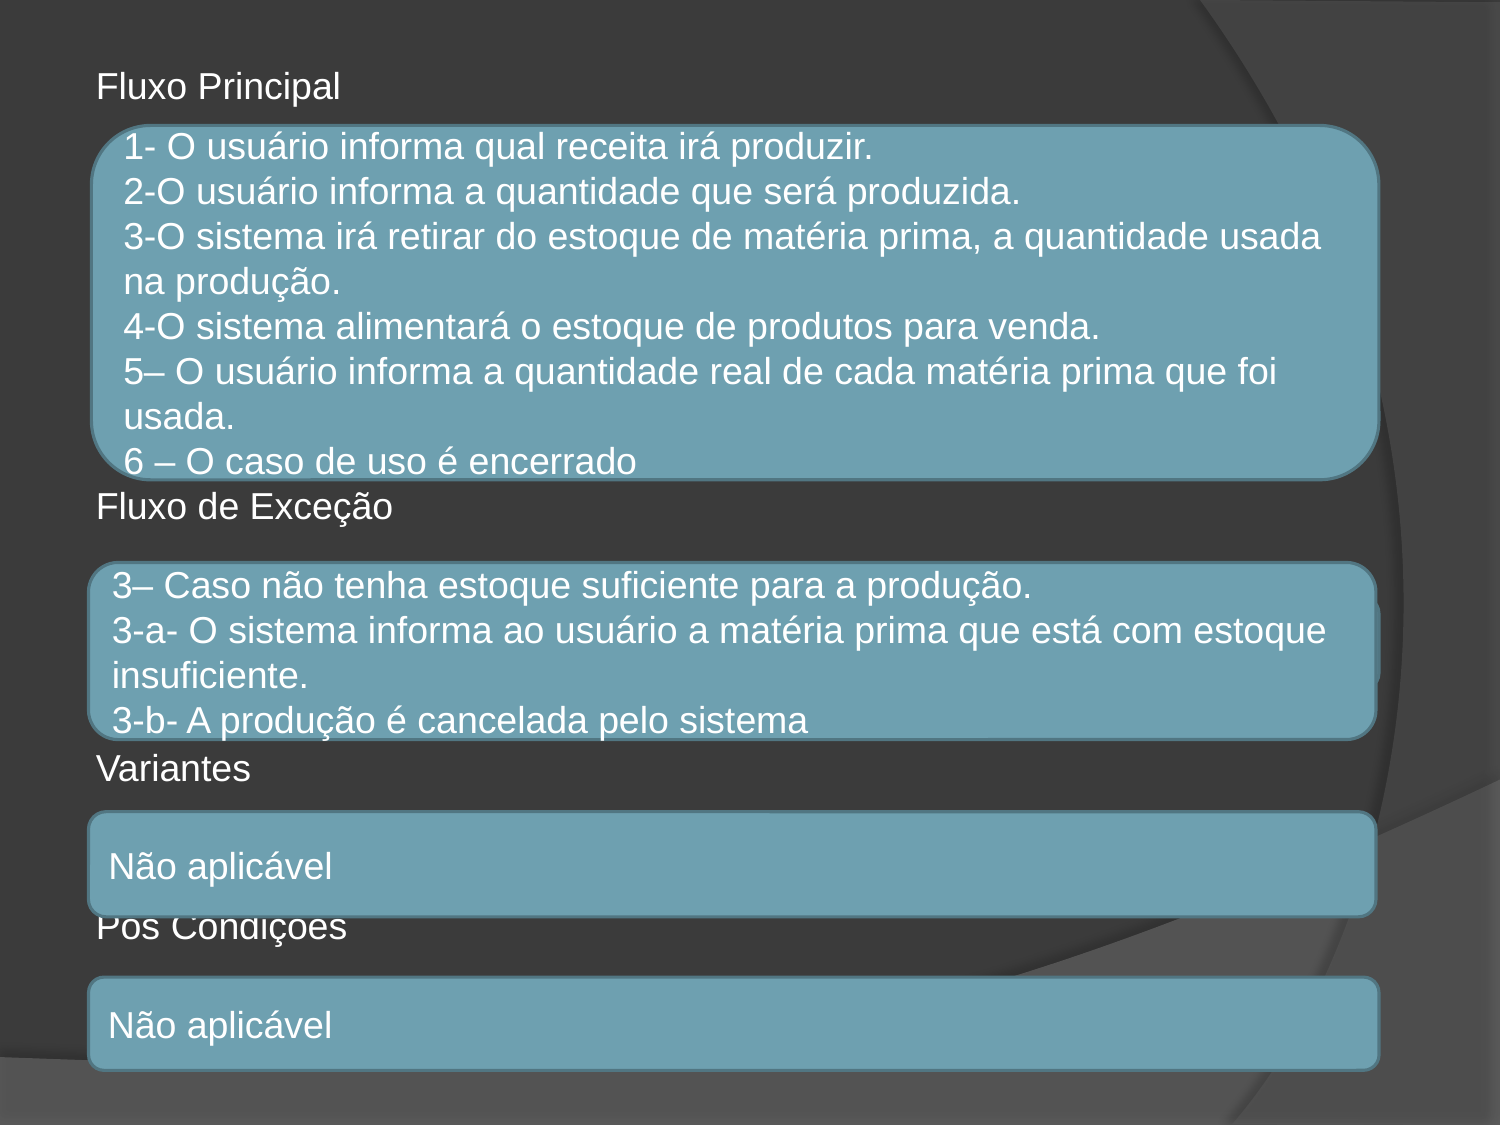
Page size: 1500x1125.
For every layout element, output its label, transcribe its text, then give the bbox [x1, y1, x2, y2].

list Fluxo Principal Fluxo de Exceção Variantes Pós Condições [75, 54, 1424, 1059]
text_box 1- O usuário informa qual receita irá produzir. 2-O usuário informa a quantidade que será produzida. 3-O sistema irá retirar do estoque de matéria prima, a quantidade usada na produção. 4-O sistema alimentará o estoque de produtos para venda. 5– O usuário informa a quantidade real de cada matéria prima que foi usada. 6 – O caso de uso é encerrado [89, 123, 1381, 482]
text_box Não aplicável [86, 975, 1381, 1072]
text_box 3– Caso não tenha estoque suficiente para a produção. 3-a- O sistema informa ao usuário a matéria prima que está com estoque insuficiente. 3-b- A produção é cancelada pelo sistema [86, 560, 1378, 742]
text_box Não aplicável [86, 810, 1378, 919]
